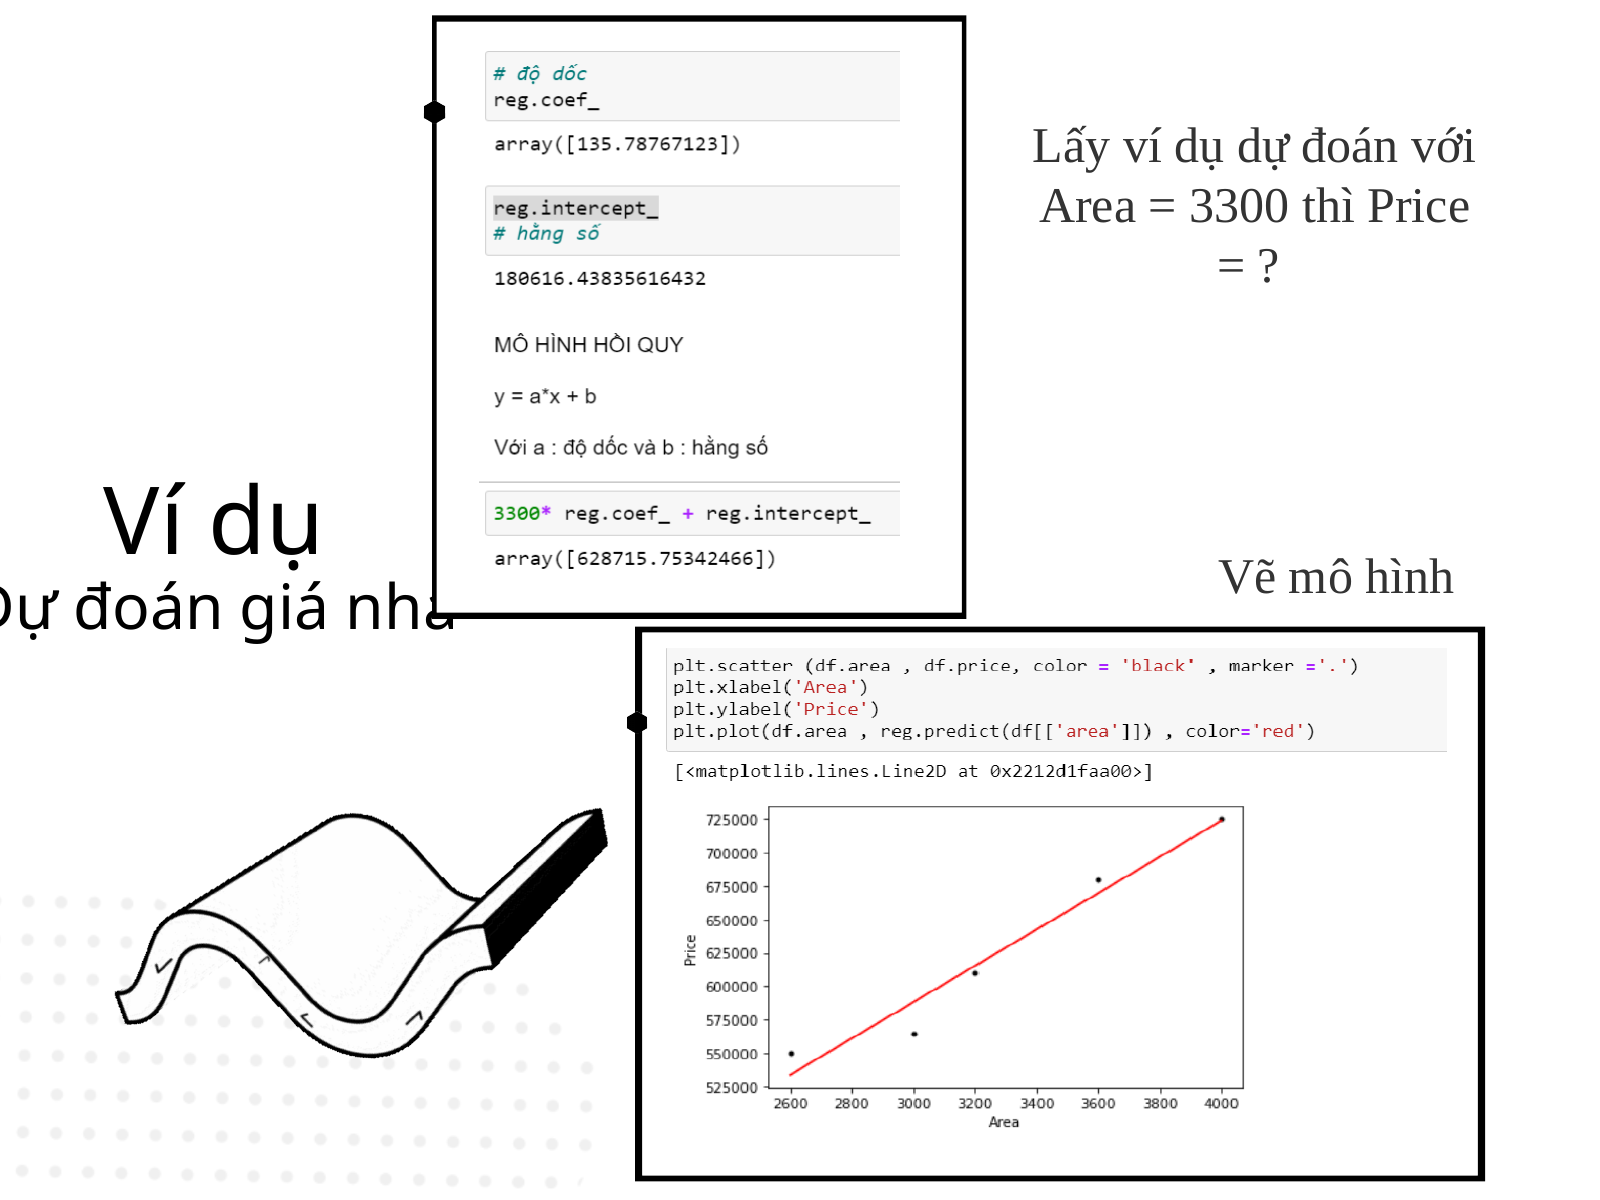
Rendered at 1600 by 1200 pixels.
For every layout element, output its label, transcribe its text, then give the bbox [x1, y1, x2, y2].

text_box Lấy ví dụ dự đoán với Area = 3300 thì Price = ? [1032, 112, 1478, 383]
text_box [407, 15, 967, 620]
text_box Ví dụ Dự đoán giá nhà [0, 470, 465, 643]
text_box Vẽ mô hình [1113, 543, 1560, 694]
picture [611, 655, 663, 734]
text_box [634, 626, 1486, 1182]
picture [0, 643, 634, 1200]
